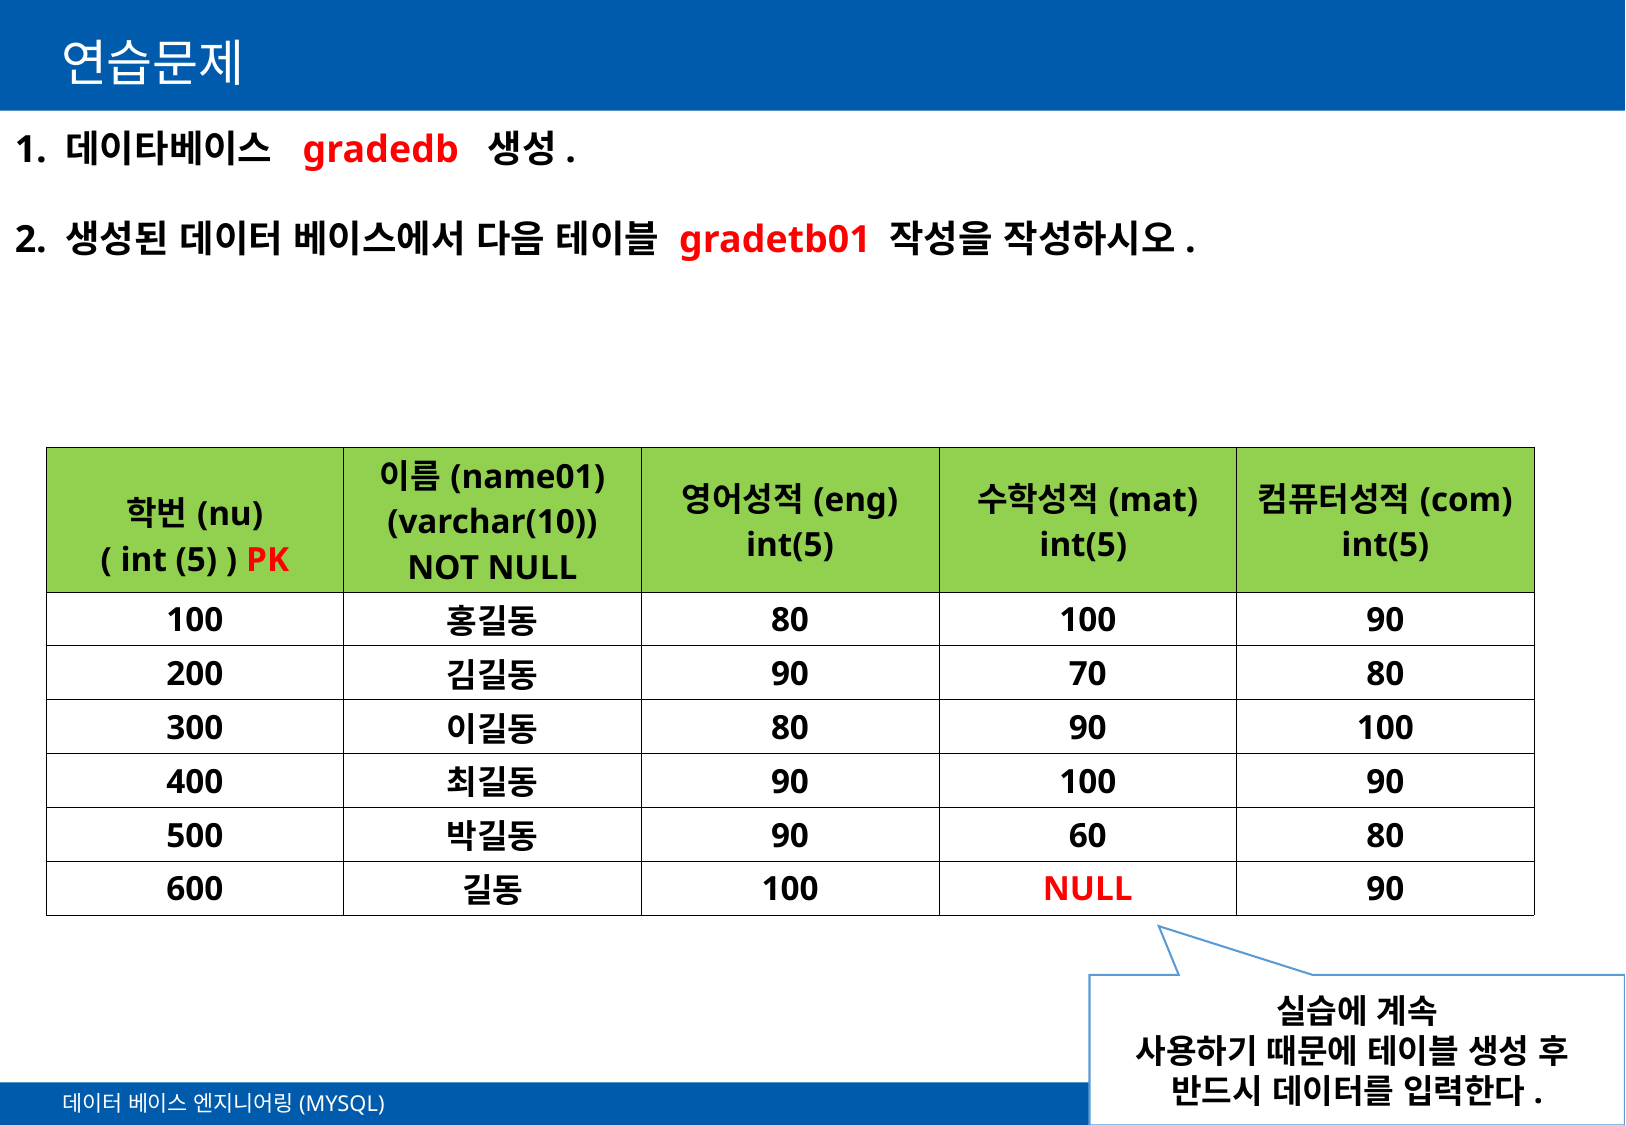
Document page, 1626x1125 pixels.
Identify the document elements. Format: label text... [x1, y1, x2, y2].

table_cell 박길동 [344, 808, 641, 861]
table_cell 600 [47, 862, 343, 915]
table_header 학번(nu) ( int (5) ) PK [47, 448, 343, 592]
table_header 이름(name01) (varchar(10)) NOT NULL [344, 448, 641, 592]
table_cell 90 [642, 808, 939, 861]
table_cell 90 [1237, 754, 1534, 807]
table_cell 80 [1237, 808, 1534, 861]
table_cell 80 [642, 700, 939, 753]
table_cell 홍길동 [344, 593, 641, 645]
text_box 실습에 계속 사용하기 때문에 테이블 생성 후 반드시 데이터를 입력한다. [1088, 924, 1625, 1125]
table_cell 90 [1237, 593, 1534, 645]
table_cell 100 [940, 754, 1236, 807]
table_cell NULL [940, 862, 1236, 915]
table_cell 90 [1237, 862, 1534, 915]
table_header 수학성적(mat) int(5) [940, 448, 1236, 592]
table_cell 500 [47, 808, 343, 861]
table_header 영어성적(eng) int(5) [642, 448, 939, 592]
table_cell 90 [642, 754, 939, 807]
title 연습문제 [46, 37, 1581, 95]
table_header 컴퓨터성적(com) int(5) [1237, 448, 1534, 592]
table_cell 100 [940, 593, 1236, 645]
table_cell 300 [47, 700, 343, 753]
table_cell 김길동 [344, 646, 641, 699]
table_cell 최길동 [344, 754, 641, 807]
table_cell 100 [642, 862, 939, 915]
table_cell 100 [1237, 700, 1534, 753]
table_cell 이길동 [344, 700, 641, 753]
table_cell 길동 [344, 862, 641, 915]
table_cell 70 [940, 646, 1236, 699]
table_cell 200 [47, 646, 343, 699]
text_box 1. 데이타베이스 gradedb 생성. 2. 생성된 데이터 베이스에서 다음 테이블 gradetb01 작성을 작성하시오. [0, 117, 1625, 1086]
table_cell 90 [642, 646, 939, 699]
table_cell 80 [642, 593, 939, 645]
table_cell 80 [1237, 646, 1534, 699]
table_cell 60 [940, 808, 1236, 861]
table_cell 90 [940, 700, 1236, 753]
table_cell 100 [47, 593, 343, 645]
table_cell 400 [47, 754, 343, 807]
